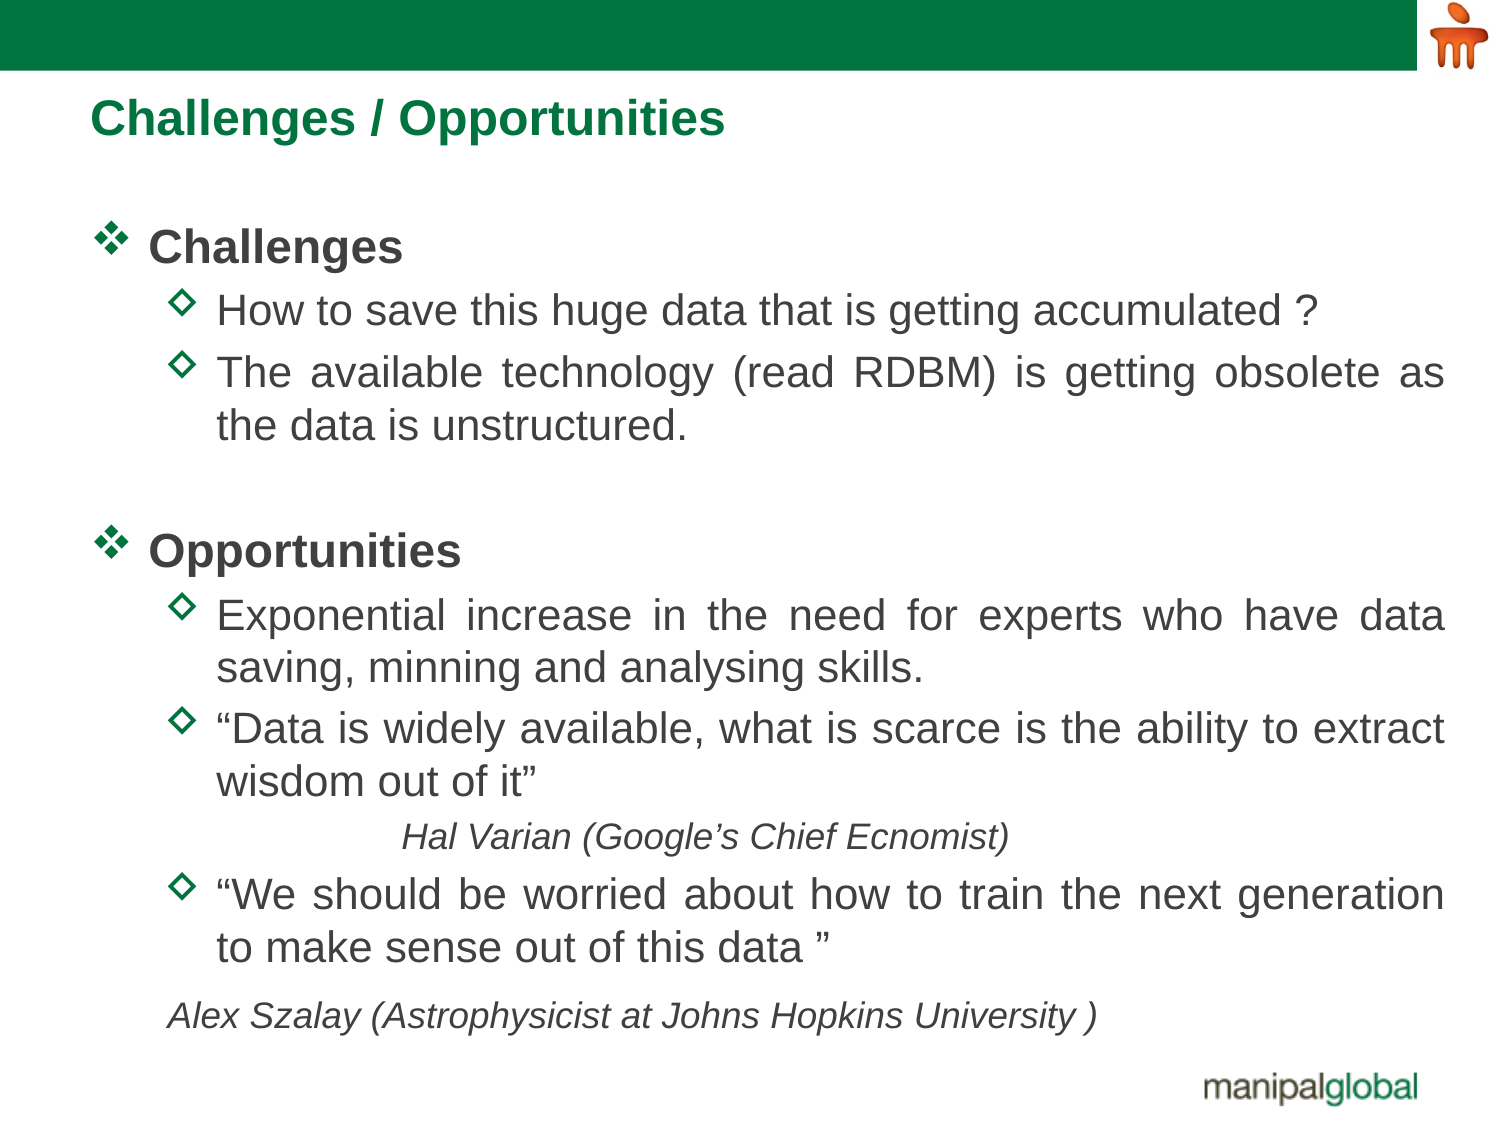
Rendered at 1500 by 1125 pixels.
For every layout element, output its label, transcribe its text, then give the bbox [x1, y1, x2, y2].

title Challenges / Opportunities [75, 70, 1425, 161]
picture [1424, 0, 1494, 74]
list Challenges How to save this huge data that is getting accumulated ? The available technology (read RDBM) is getting obsolete as the data is unstructured. Opportunities Exponential increase in the need for experts who have data saving, minning and analysing skills. “Data is widely available, what is scarce is the ability to extract wisdom out of it” Hal Varian (Google’s Chief Ecnomist) “We should be worried about how to train the next generation to make sense out of this data ” Alex Szalay (Astrophysicist at Johns Hopkins University ) [75, 208, 1463, 1059]
picture [1203, 1071, 1419, 1109]
